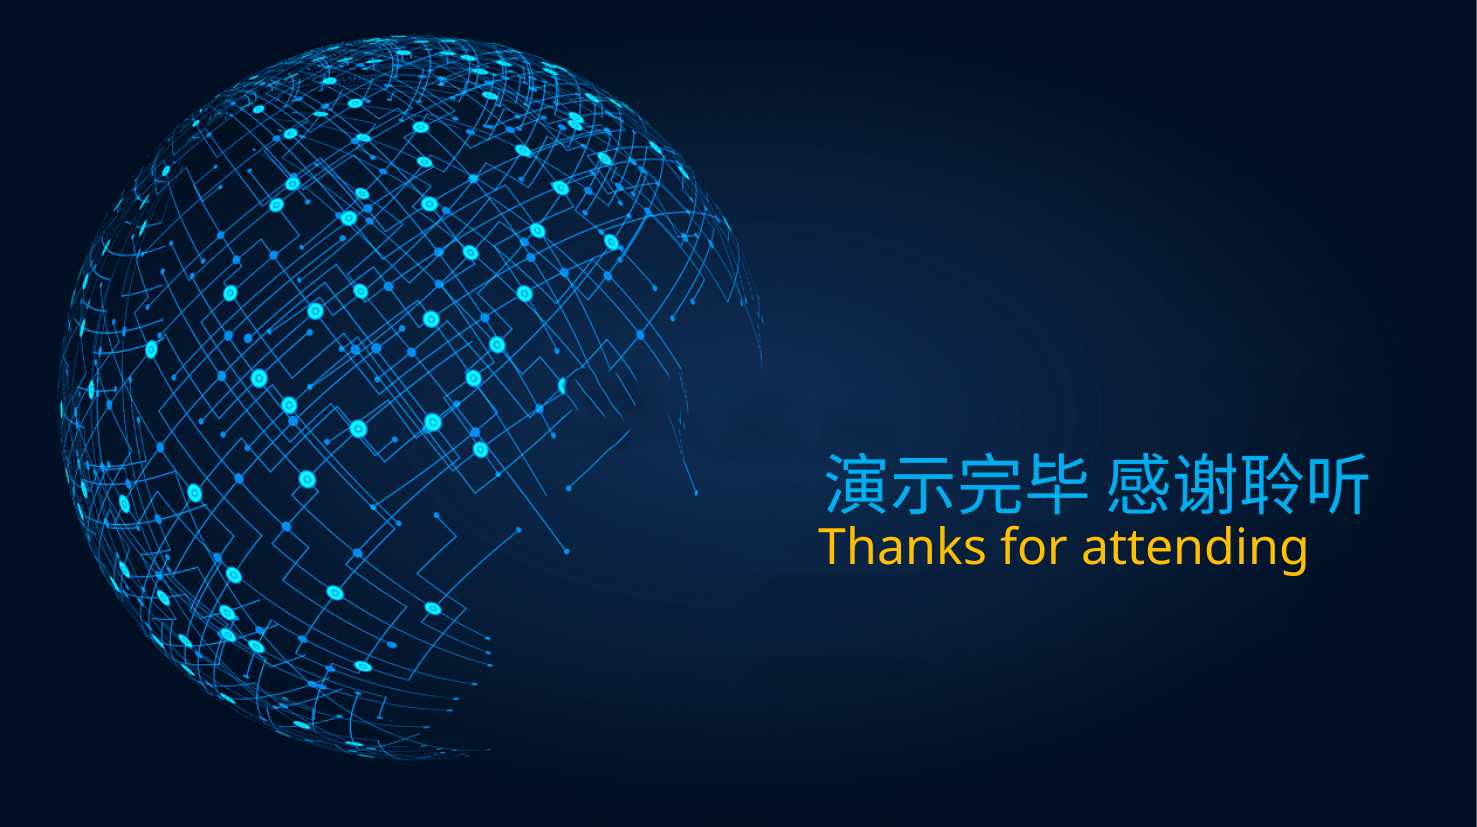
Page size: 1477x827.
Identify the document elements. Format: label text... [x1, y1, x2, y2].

picture [0, 0, 1477, 827]
text_box Thanks for attending [804, 507, 1326, 583]
text_box 演示完毕 感谢聆听 [809, 435, 1388, 531]
